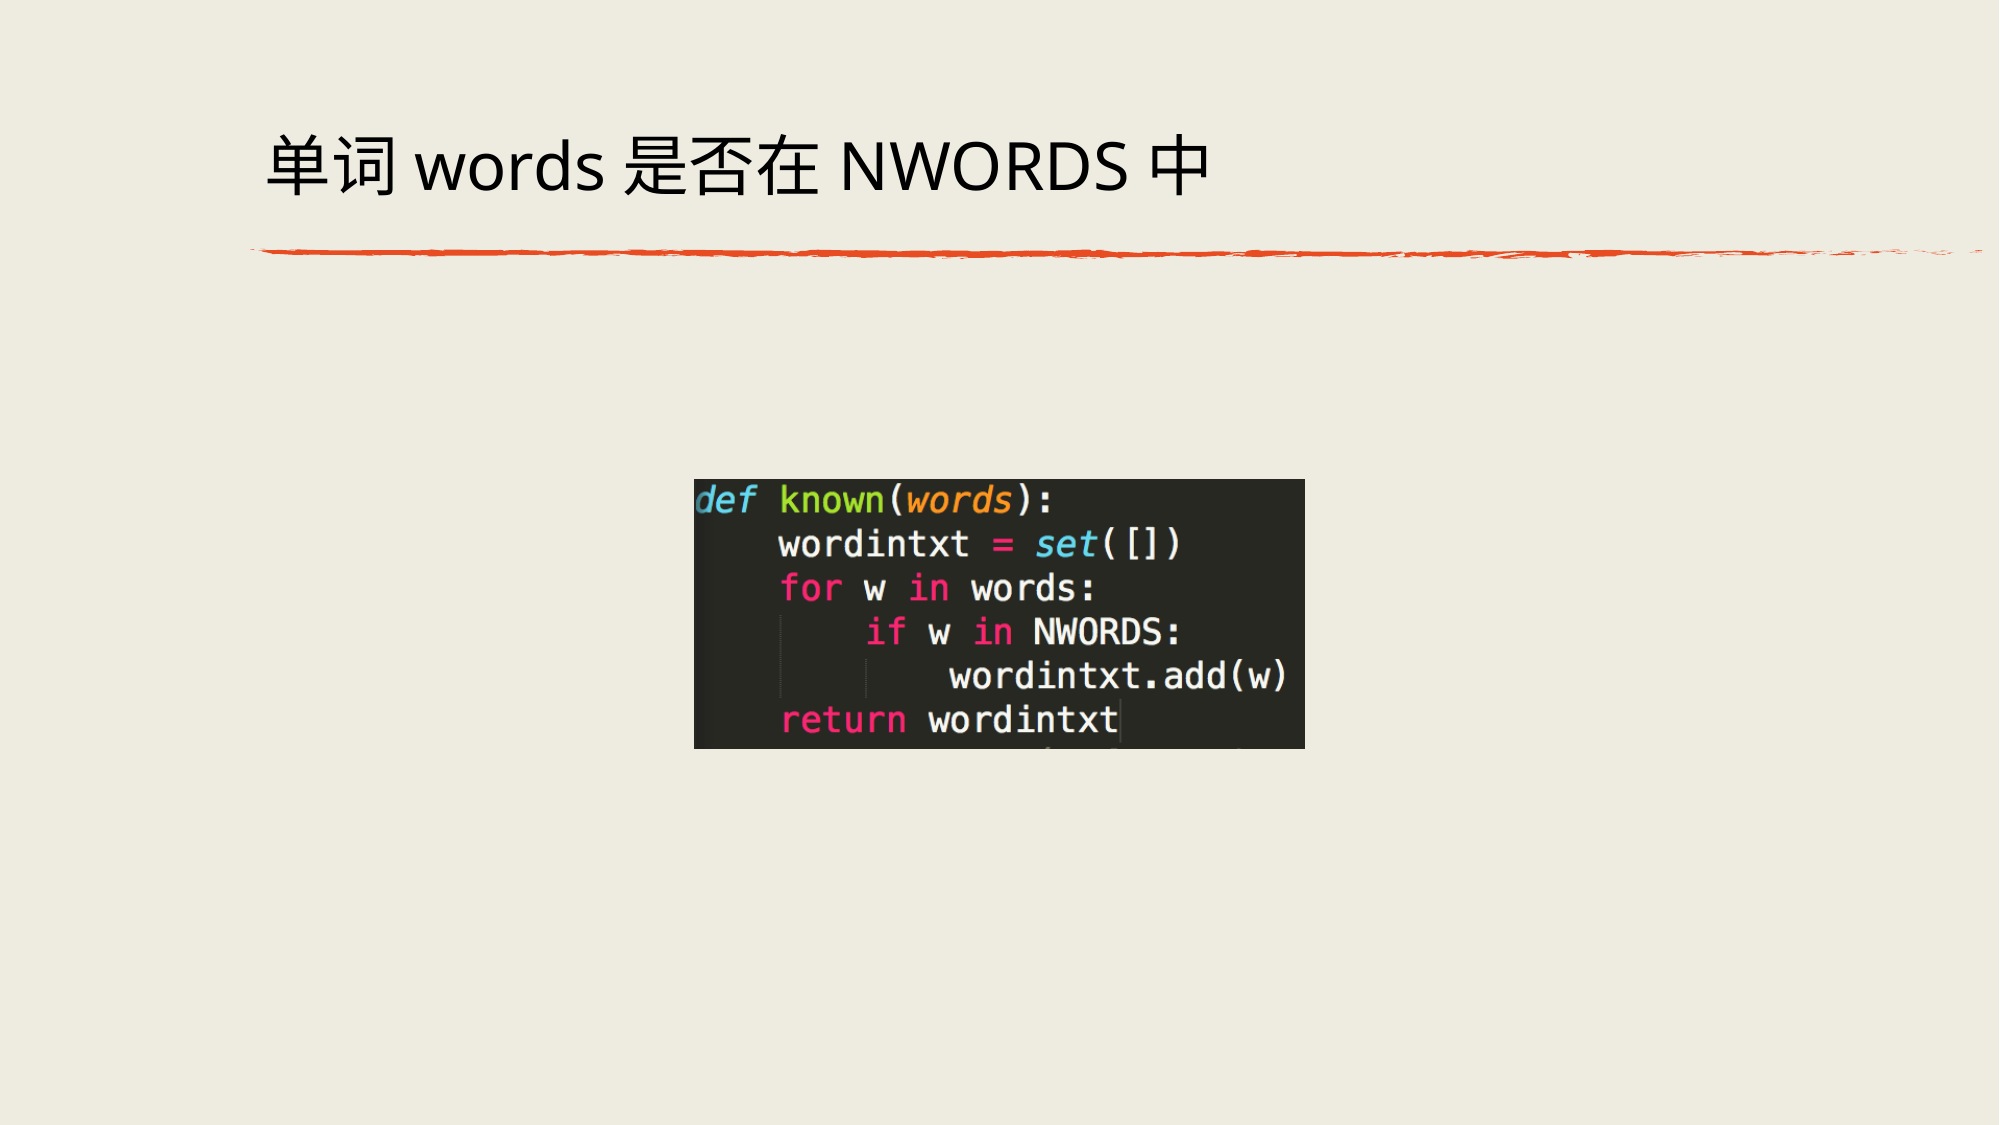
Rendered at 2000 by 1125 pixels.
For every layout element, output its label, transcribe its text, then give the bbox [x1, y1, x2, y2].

picture [694, 479, 1305, 749]
title 单词words是否在NWORDS中 [249, 45, 1750, 213]
